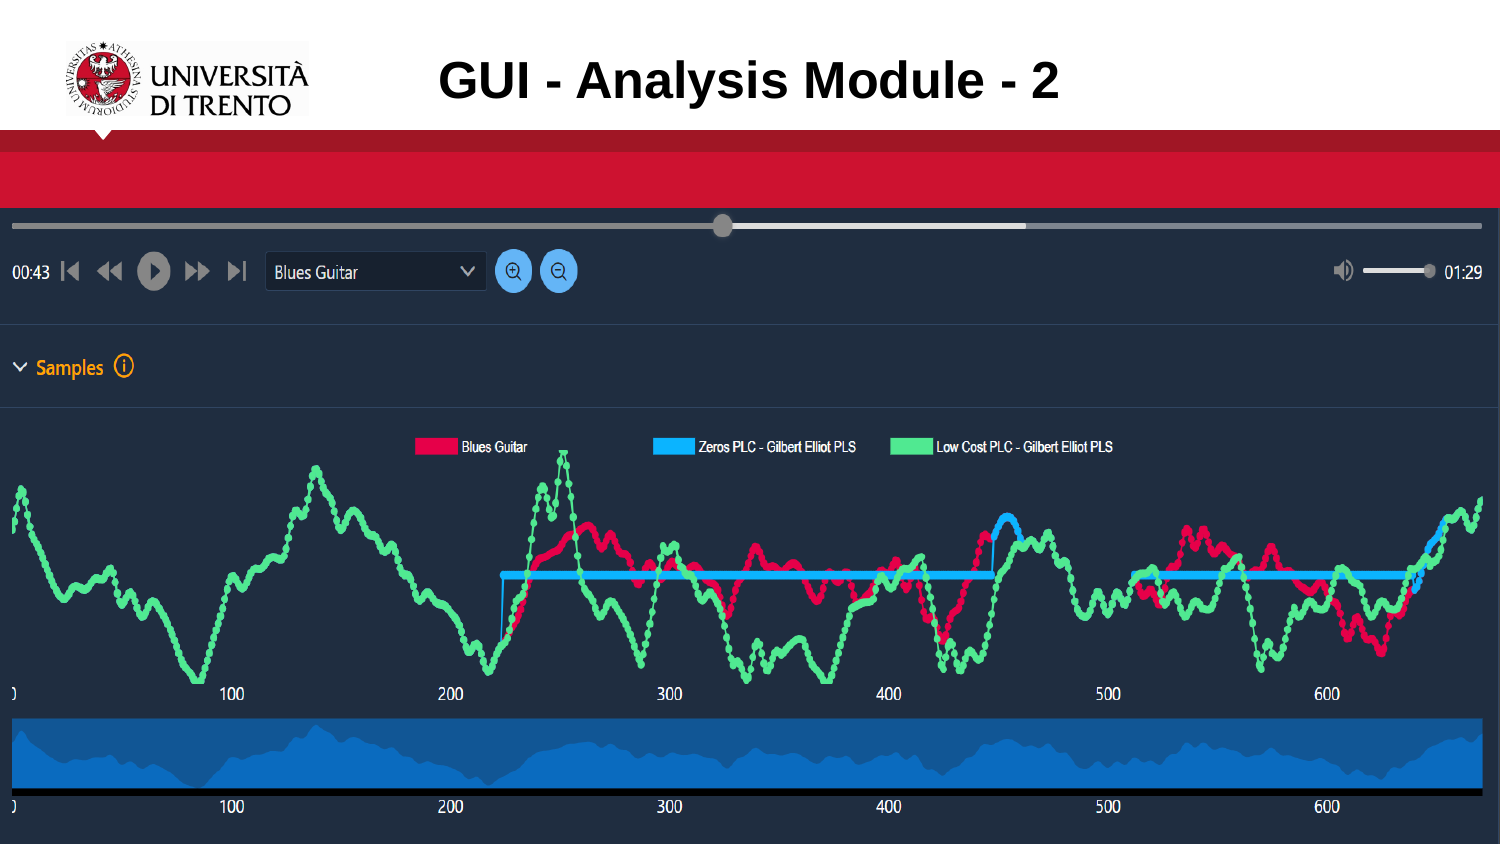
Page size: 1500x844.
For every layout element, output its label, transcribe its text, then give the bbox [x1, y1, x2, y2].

title GUI - Analysis Module - 2 [0, 30, 1500, 131]
picture [0, 208, 1500, 844]
